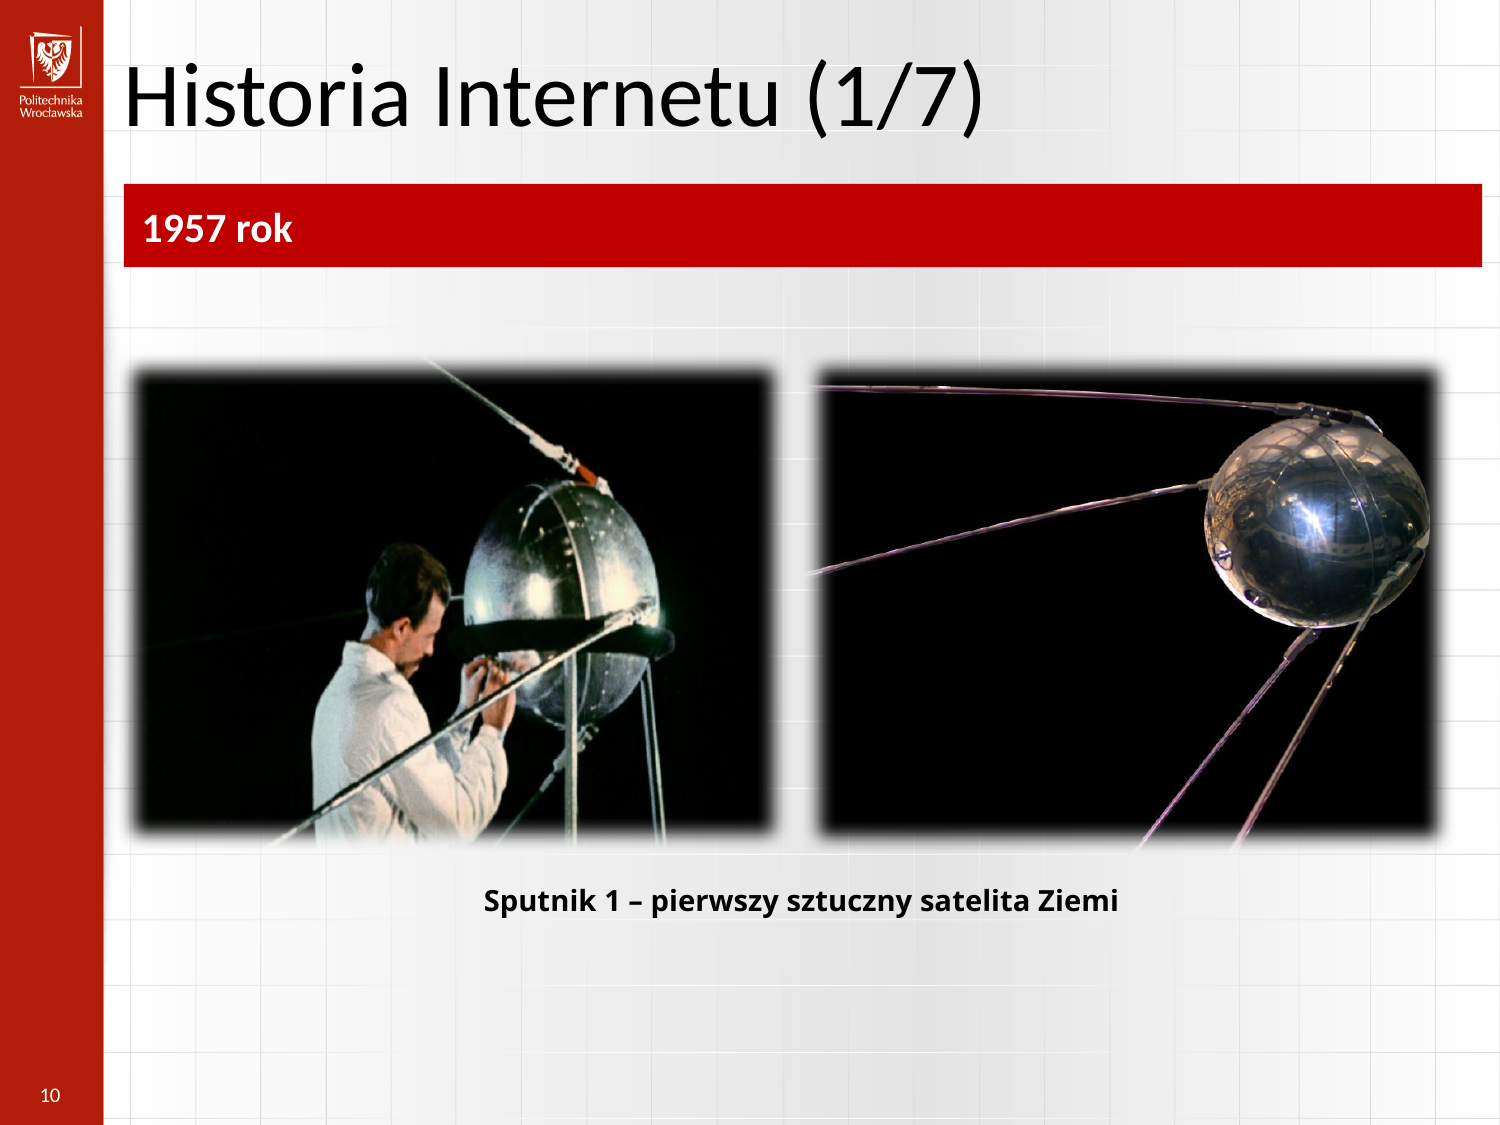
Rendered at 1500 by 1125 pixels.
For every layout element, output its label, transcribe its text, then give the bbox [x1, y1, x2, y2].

text_box Sputnik 1 – pierwszy sztuczny satelita Ziemi [469, 874, 1500, 960]
list Historia Internetu (1/7) [123, 19, 1480, 161]
list 1957 rok [123, 183, 1483, 268]
picture [0, 0, 1500, 1125]
